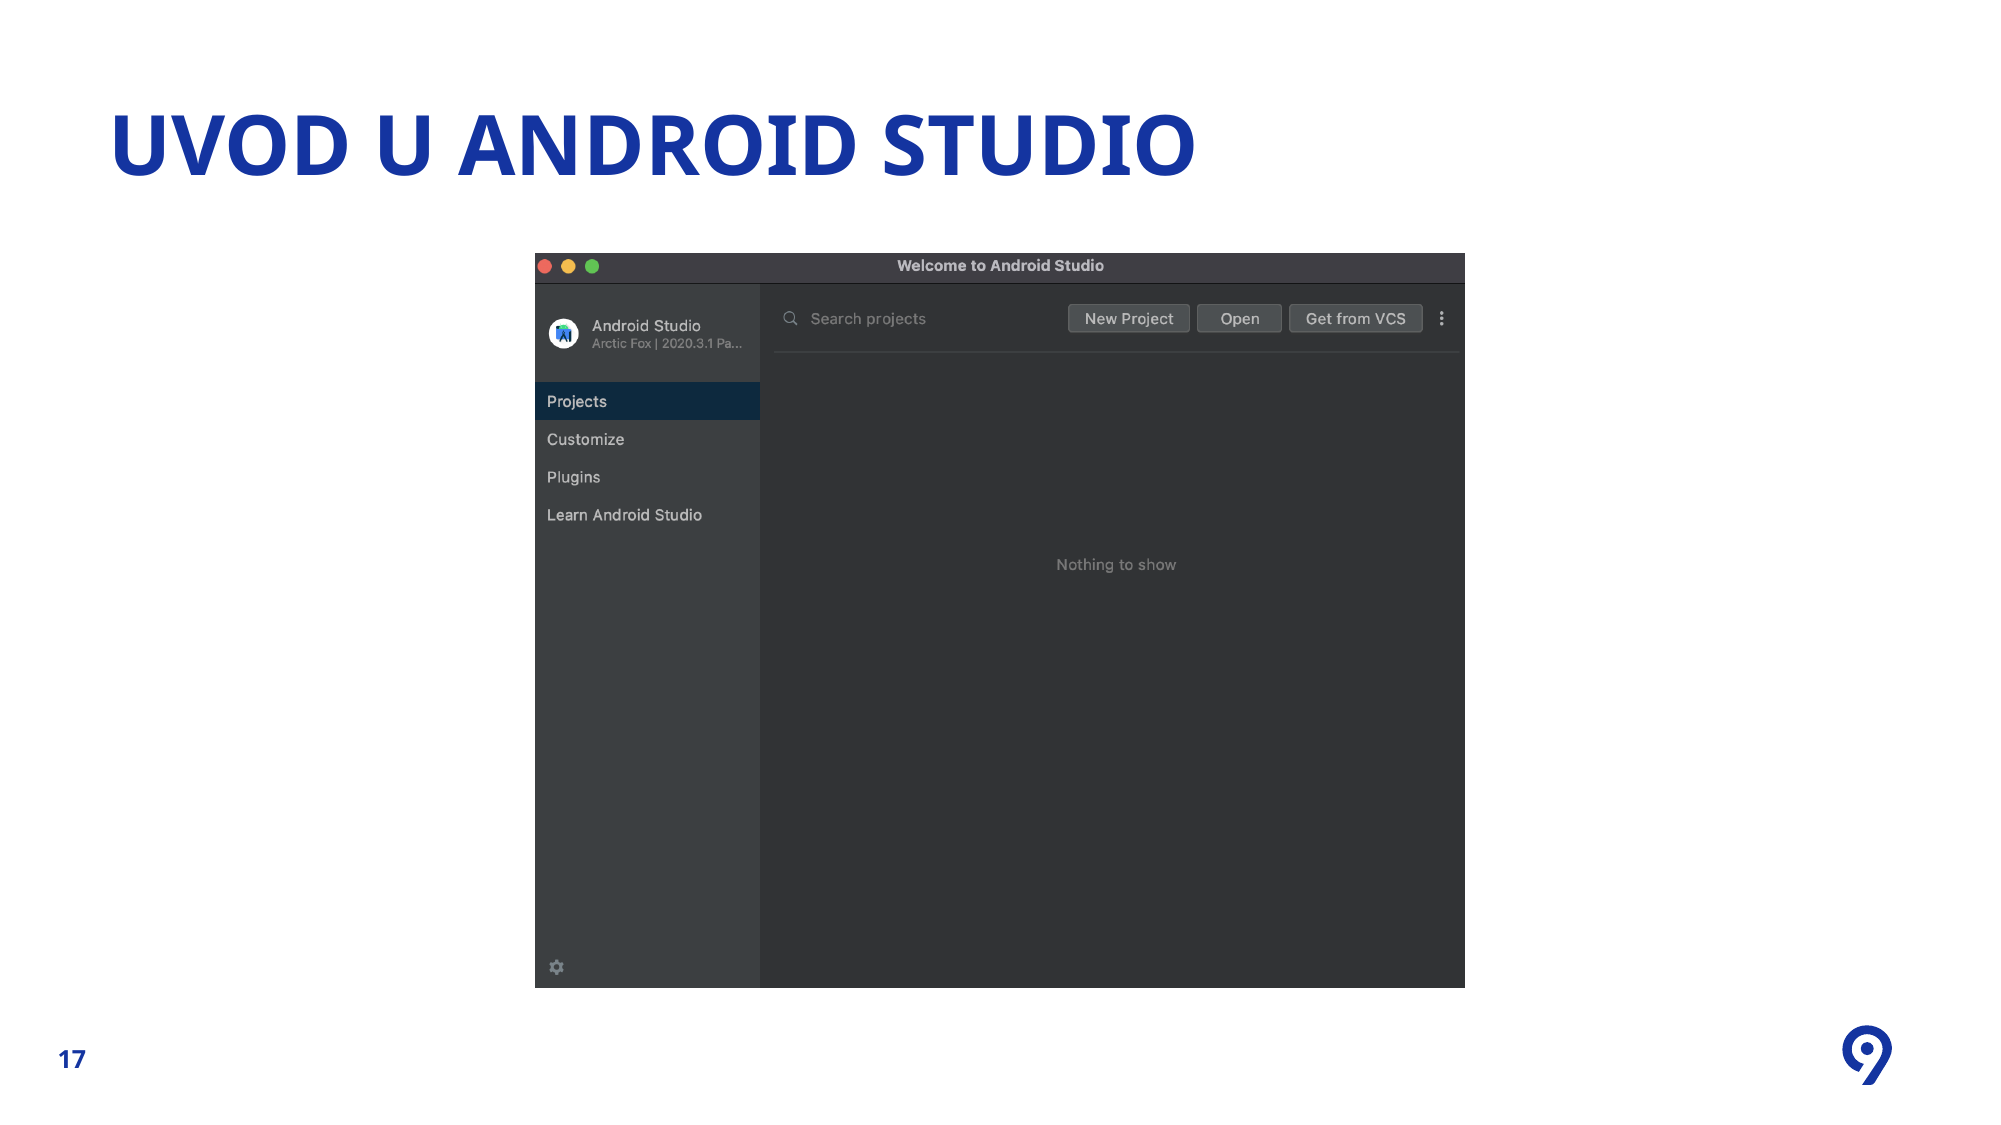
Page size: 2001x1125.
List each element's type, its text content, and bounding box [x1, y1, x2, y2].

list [535, 253, 1465, 988]
title Uvod u android studio [108, 84, 1891, 225]
slide_number 17 [57, 1045, 103, 1077]
